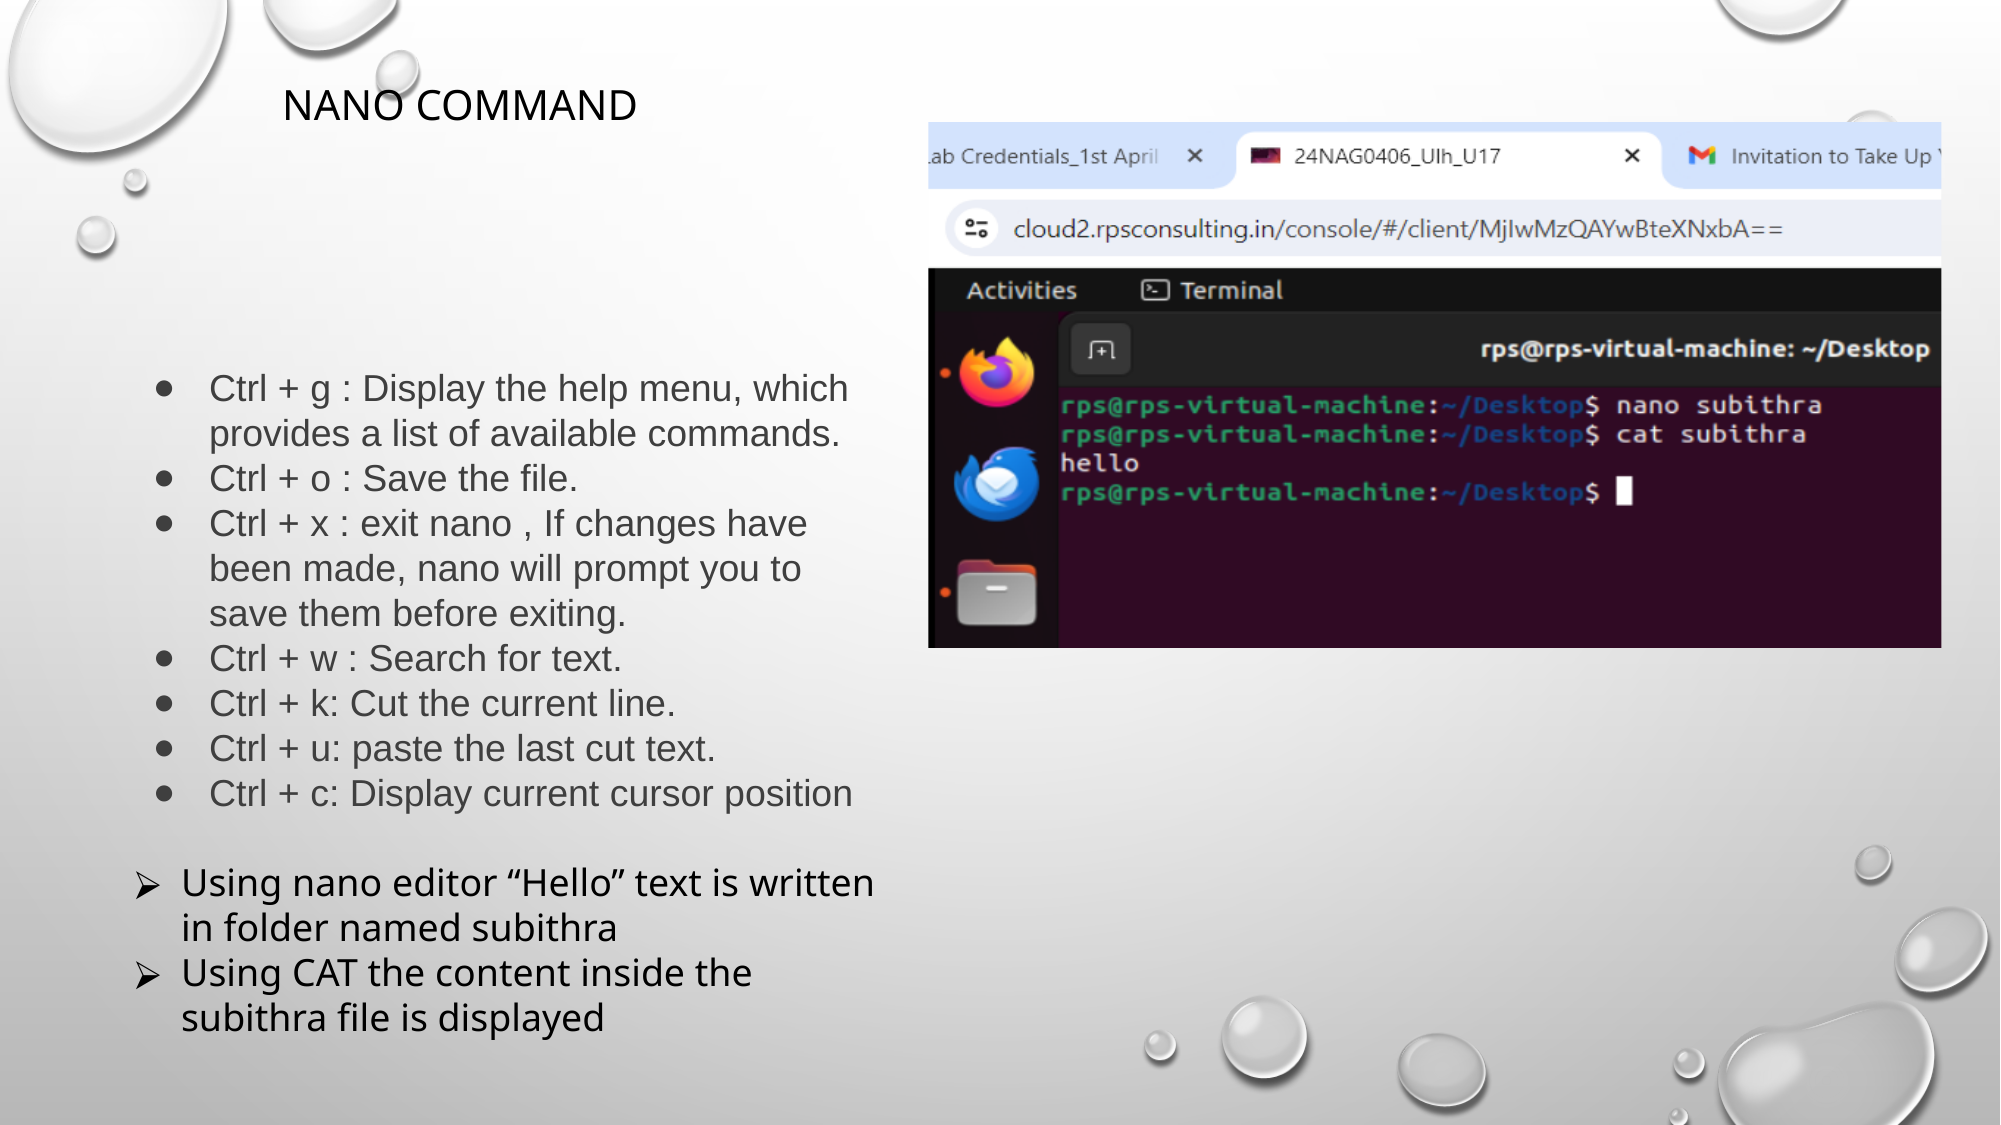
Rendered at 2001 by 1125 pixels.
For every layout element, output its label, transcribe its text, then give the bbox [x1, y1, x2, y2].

picture [0, 0, 2000, 1125]
text_box NANO COMMAND [267, 64, 782, 193]
text_box Ctrl + g : Display the help menu, which provides a list of available commands. Ctrl + o : Save the file. Ctrl + x : exit nano , If changes have been made, nano will prompt you to save them before exiting. Ctrl + w : Search for text. Ctrl + k: Cut the current line. Ctrl + u: paste the last cut text. Ctrl + c: Display current cursor position Using nano editor “Hello” text is written in folder named subithra Using CAT the content inside the subithra file is displayed [119, 356, 903, 1047]
